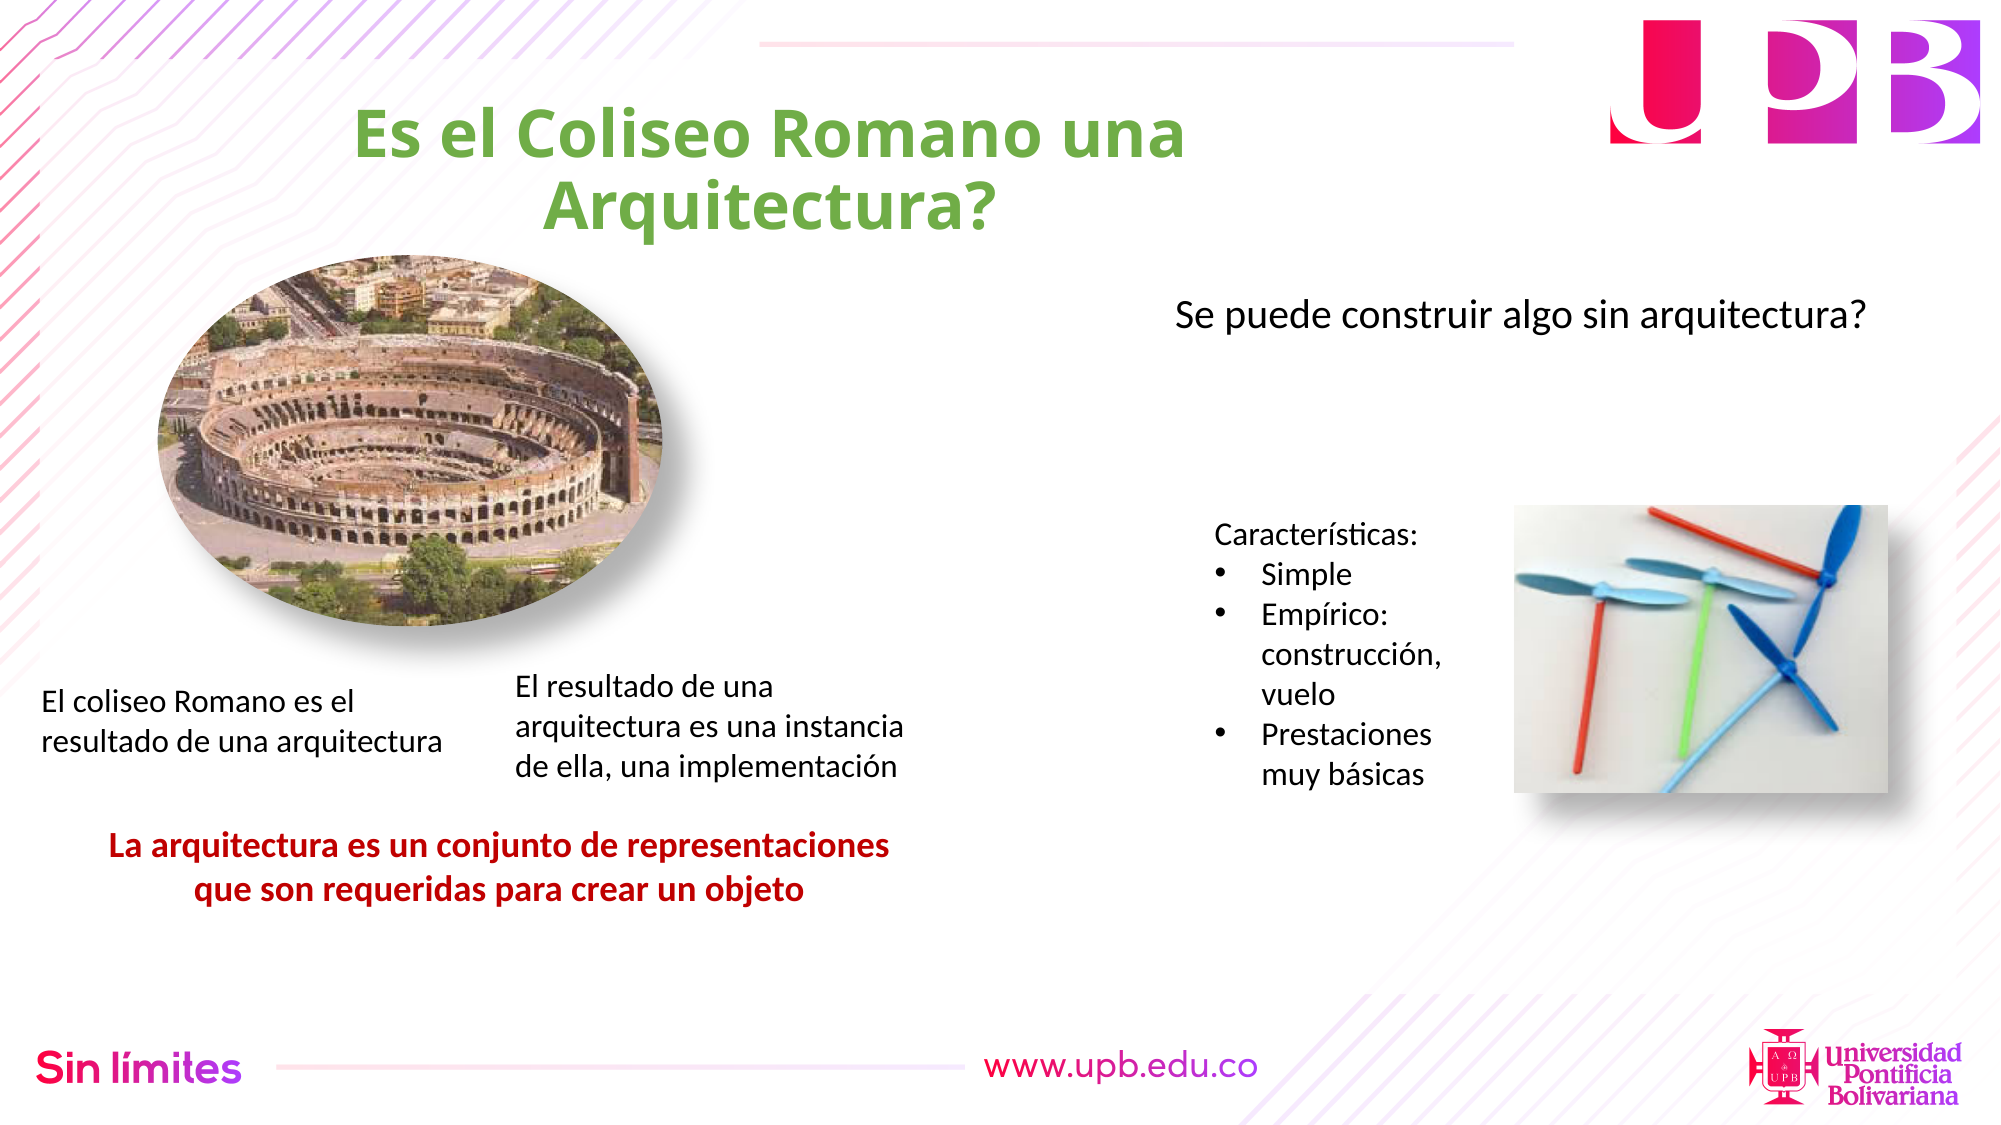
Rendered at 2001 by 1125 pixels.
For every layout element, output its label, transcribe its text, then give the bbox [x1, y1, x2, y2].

text_box El resultado de una arquitectura es una instancia de ella, una implementación [500, 657, 940, 792]
text_box El coliseo Romano es el resultado de una arquitectura [26, 672, 467, 767]
text_box Es el Coliseo Romano una Arquitectura? [162, 88, 1379, 256]
text_box La arquitectura es un conjunto de representaciones que son requeridas para crear un objeto [62, 813, 938, 916]
picture [0, 0, 2001, 1125]
text_box Características: Simple Empírico: construcción, vuelo Prestaciones muy básicas [1199, 505, 1476, 800]
text_box Se puede construir algo sin arquitectura? [1160, 279, 1884, 345]
